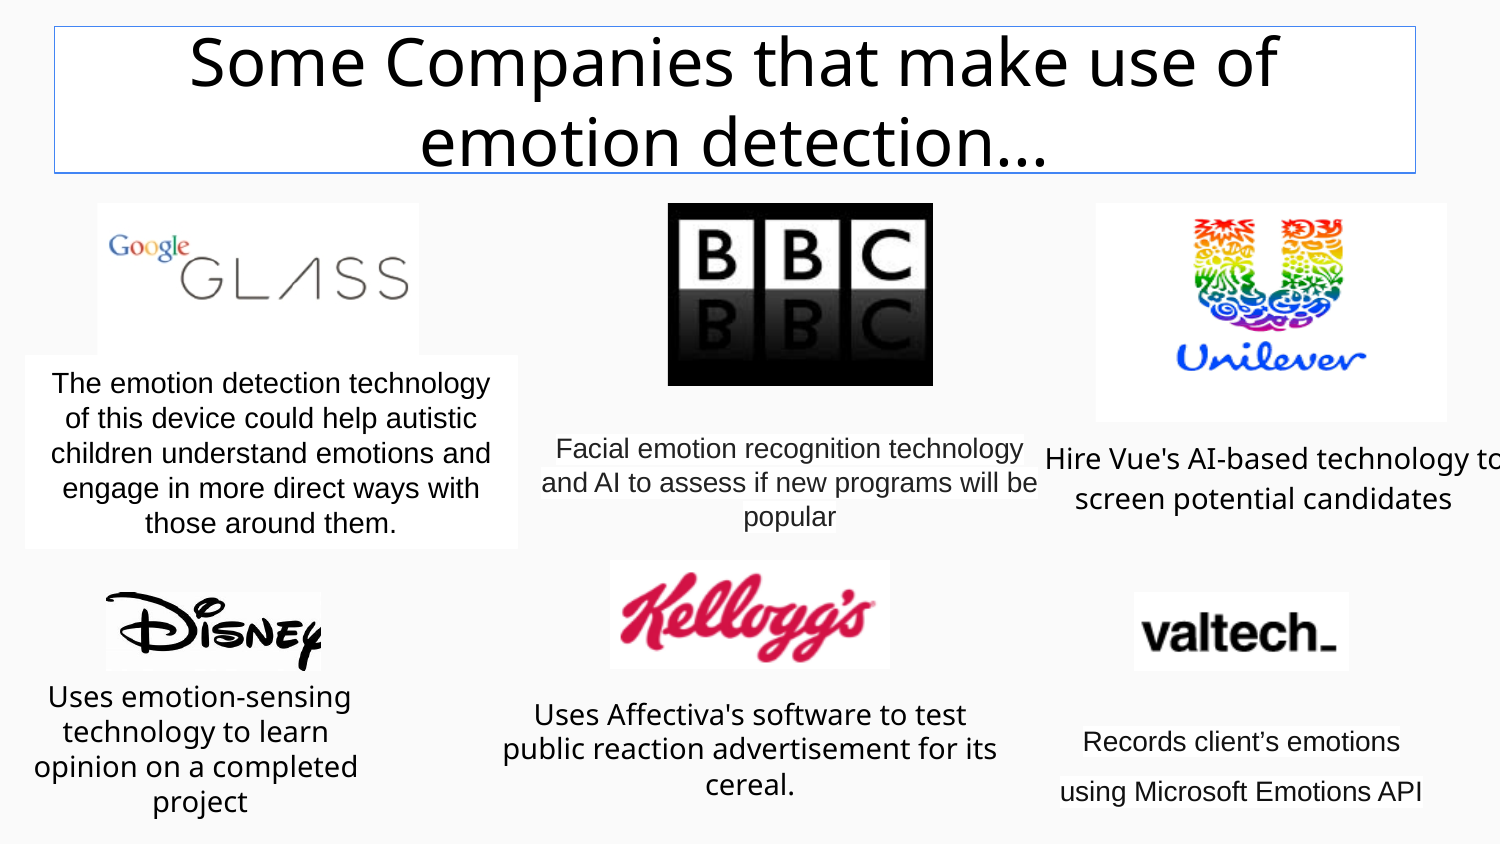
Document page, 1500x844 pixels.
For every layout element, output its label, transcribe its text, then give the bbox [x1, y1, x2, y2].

picture [1134, 592, 1349, 671]
picture [610, 560, 890, 669]
text_box Hire Vue's AI-based technology to screen potential candidates [1063, 420, 1500, 531]
text_box Some Companies that make use of emotion detection... [54, 26, 1416, 173]
picture [97, 202, 420, 365]
text_box Uses emotion-sensing technology to learn opinion on a completed project [0, 663, 478, 834]
text_box The emotion detection technology of this device could help autistic children understand emotions and engage in more direct ways with those around them. [25, 355, 518, 549]
picture [667, 202, 933, 386]
text_box Uses Affectiva's software to test public reaction advertisement for its cereal. [478, 680, 1023, 816]
picture [1095, 202, 1448, 423]
picture [106, 592, 321, 671]
text_box Records client’s emotions using Microsoft Emotions API [1036, 691, 1447, 823]
text_box Facial emotion recognition technology and AI to assess if new programs will be popular [518, 415, 1063, 547]
